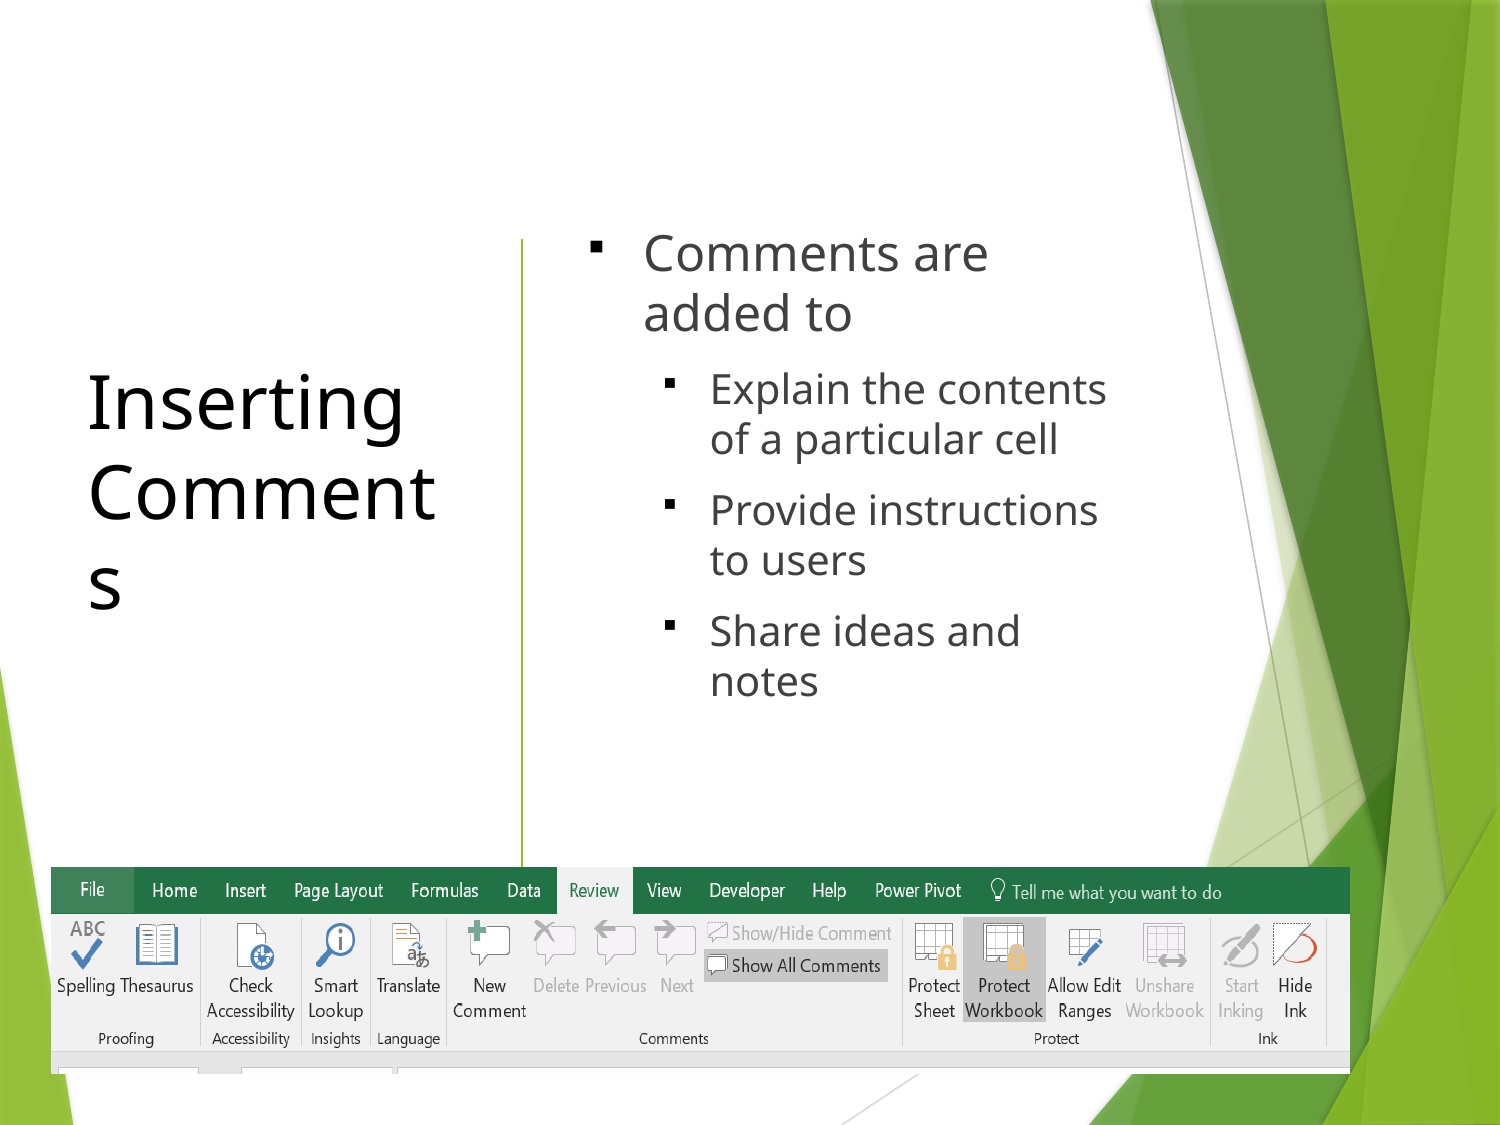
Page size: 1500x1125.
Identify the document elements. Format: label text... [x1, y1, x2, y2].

list Comments are added to Explain the contents of a particular cell Provide instructions to users Share ideas and notes [572, 34, 1141, 866]
picture [51, 866, 1351, 1075]
title Inserting Comments [72, 60, 487, 866]
